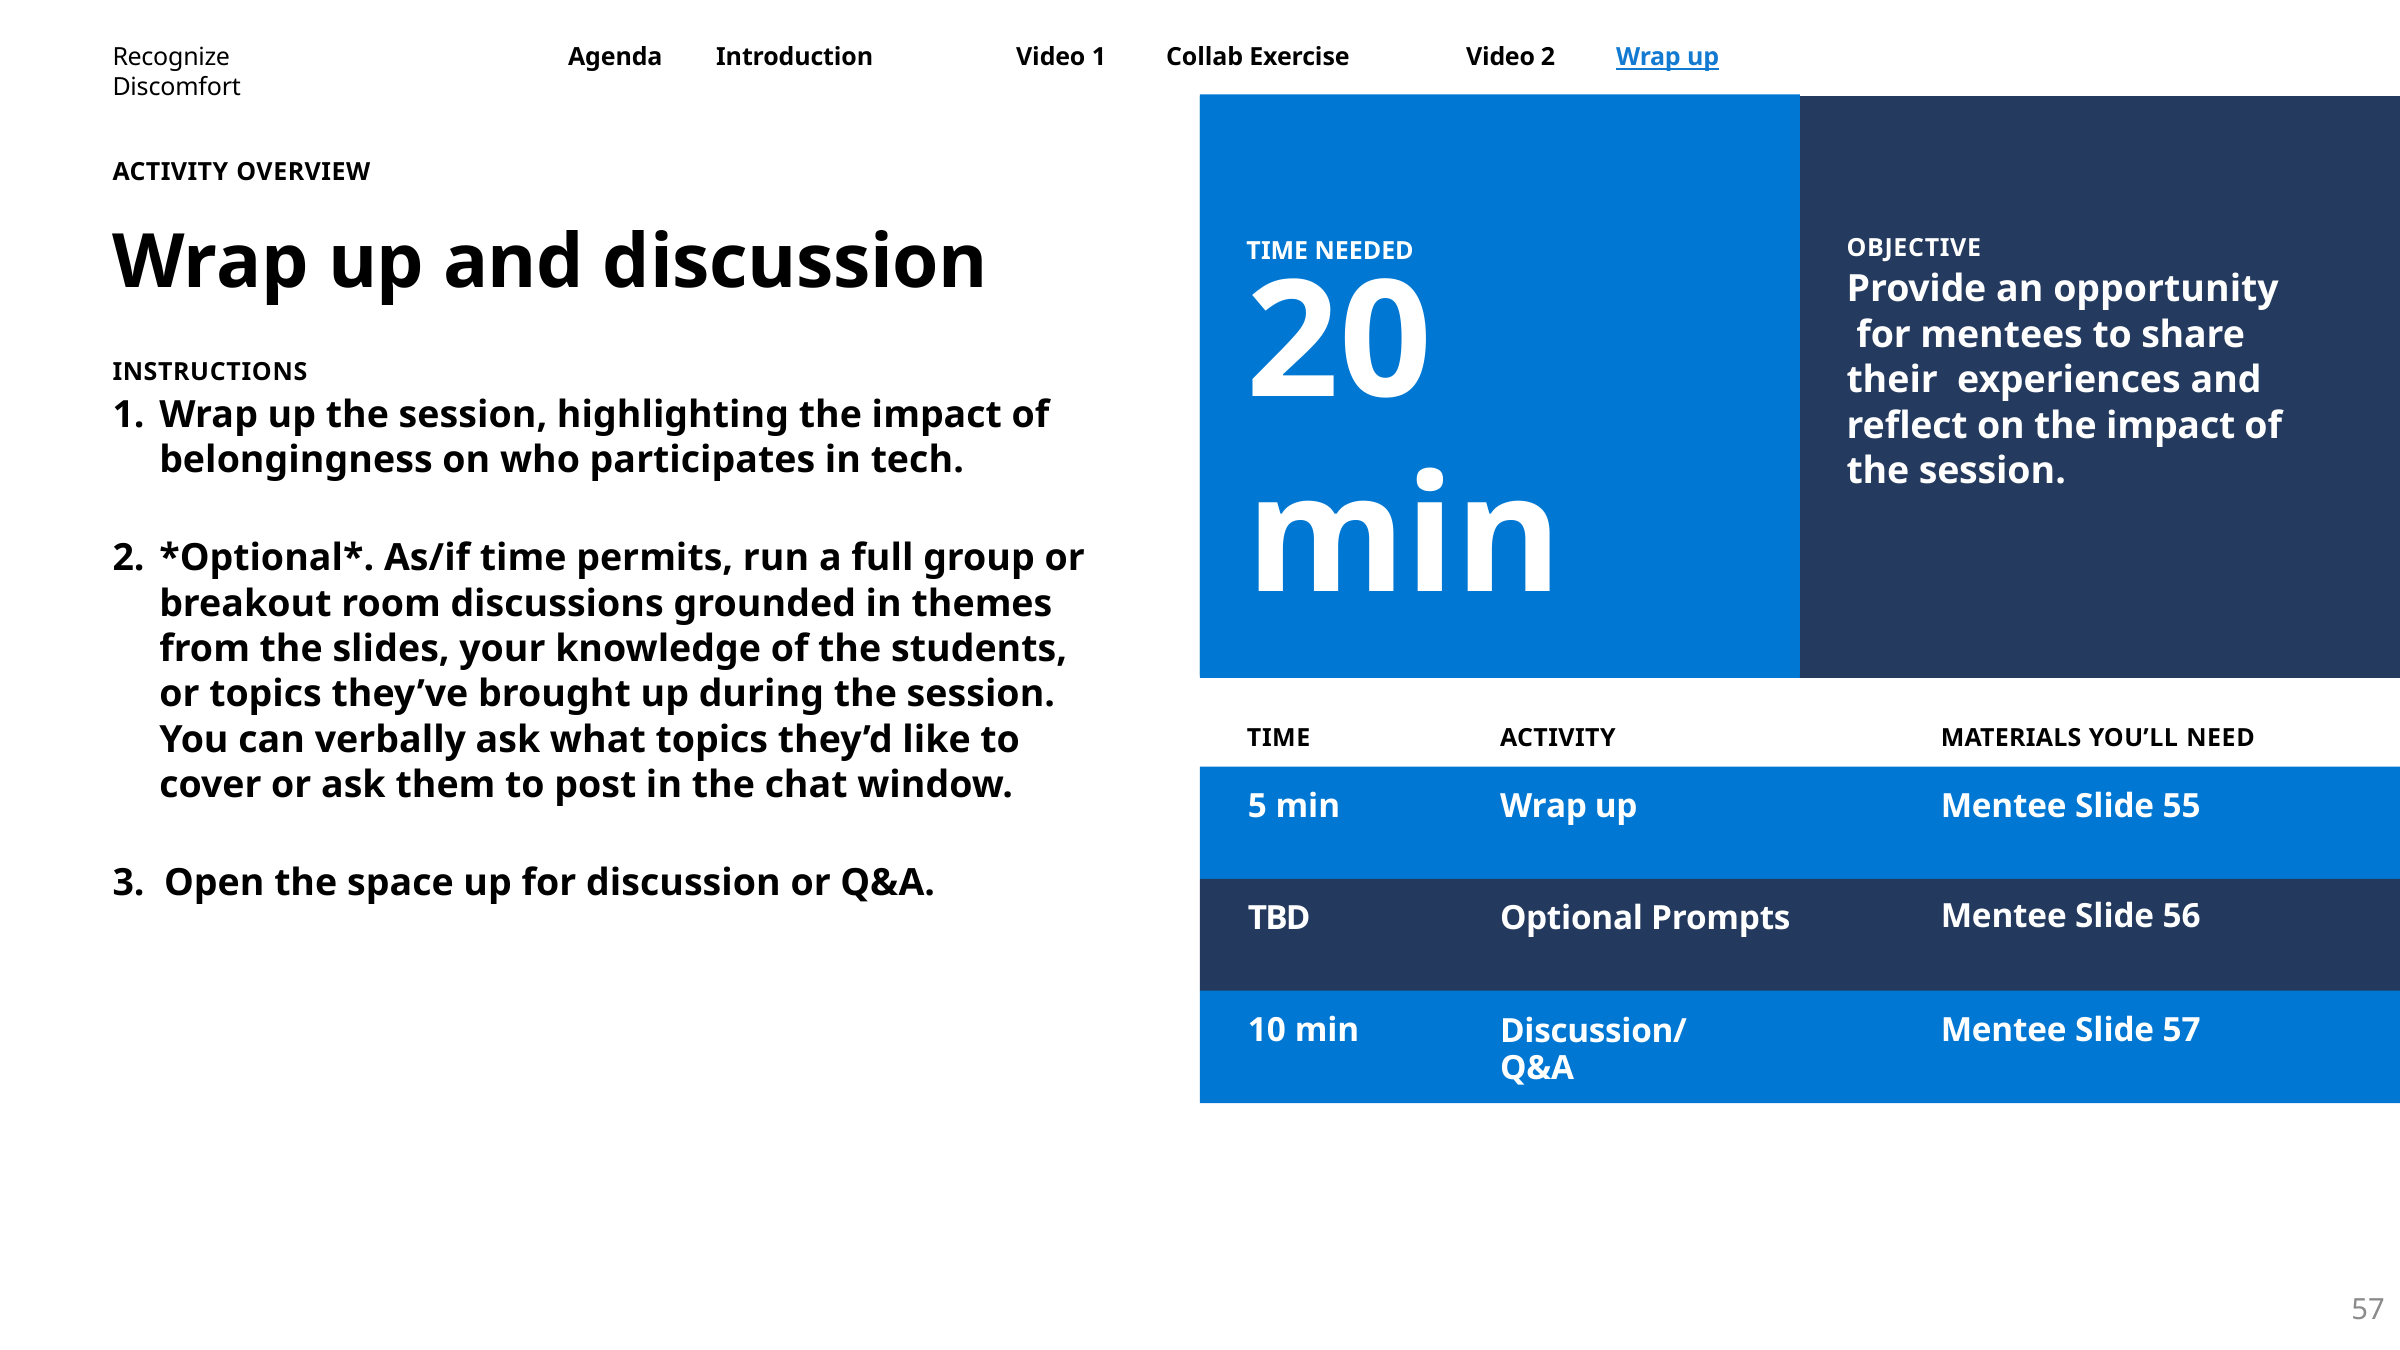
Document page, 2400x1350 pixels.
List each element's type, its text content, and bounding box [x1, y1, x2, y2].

text_box [1199, 878, 2400, 990]
slide_number 57 [1860, 1273, 2400, 1346]
list TIME NEEDED [1246, 234, 1450, 267]
text_box [1199, 94, 1800, 675]
text_box 10 min [1245, 1005, 1401, 1048]
text_box MATERIALS YOU’LL NEED [1938, 719, 2361, 752]
text_box TIME [1244, 719, 1335, 752]
text_box 5 min [1245, 781, 1401, 824]
text_box [1199, 766, 2400, 878]
text_box Wrap up [1498, 781, 1711, 825]
text_box TBD [1245, 894, 1401, 936]
text_box Optional Prompts [1497, 894, 1800, 936]
text_box Mentee Slide 57 [1938, 1005, 2376, 1048]
text_box Mentee Slide 55 [1938, 781, 2337, 824]
text_box ACTIVITY OVERVIEW Wrap up and discussion INSTRUCTIONS Wrap up the session, highlighting the impact of belongingness on who participates in tech. *Optional*. As/if time permits, run a full group or breakout room discussions grounded in themes from the slides, your knowledge of the students, or topics they’ve brought up during the session. You can verbally ask what topics they’d like to cover or ask them to post in the chat window. 3. Open the space up for discussion or Q&A. [110, 143, 1103, 944]
text_box Discussion/Q&A [1498, 1005, 1749, 1087]
text_box Mentee Slide 56 [1938, 892, 2290, 934]
text_box OBJECTIVE Provide an opportunity for mentees to share their experiences and reflect on the impact of the session. [1799, 110, 2400, 492]
text_box ACTIVITY [1497, 719, 1657, 752]
list 20 min [1246, 234, 1772, 473]
text_box [1199, 990, 2400, 1104]
